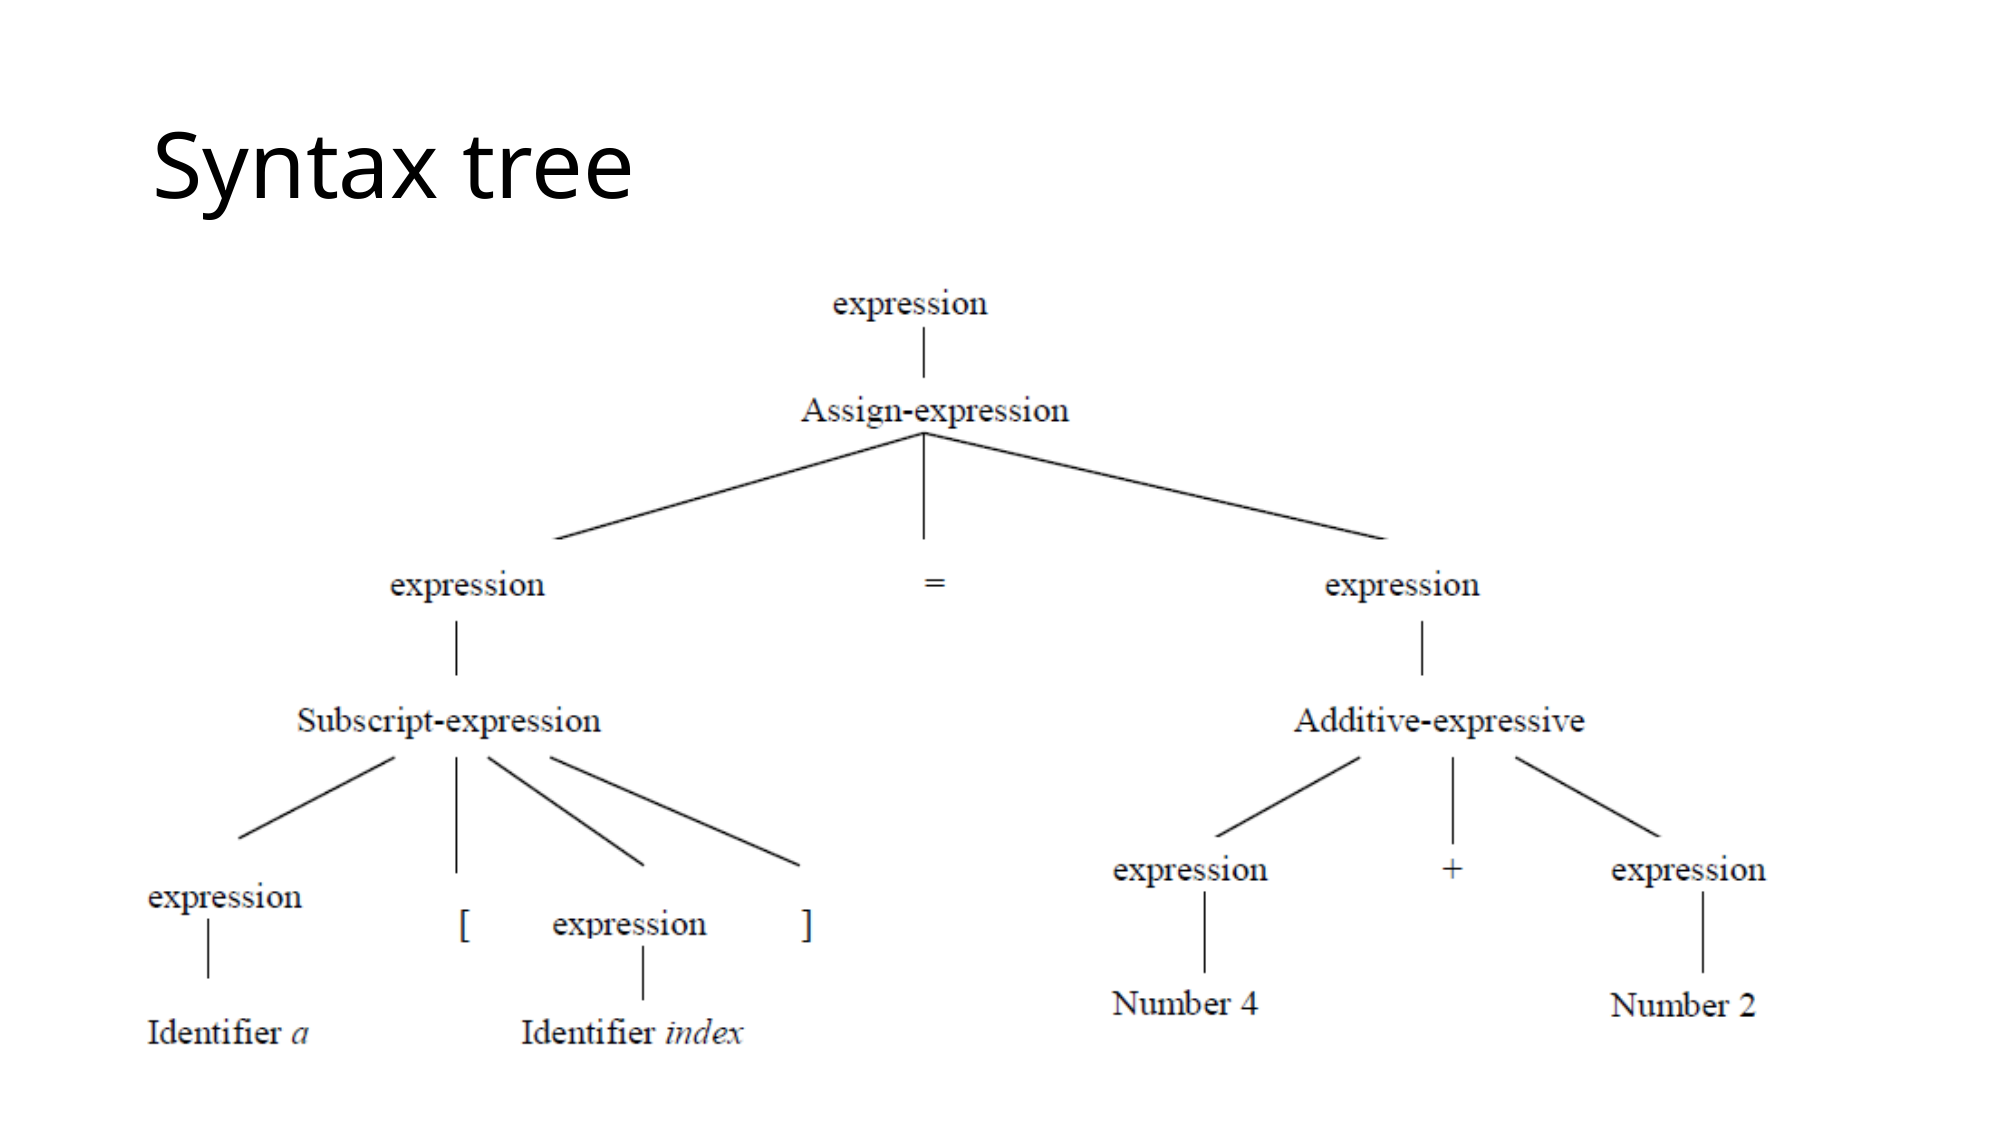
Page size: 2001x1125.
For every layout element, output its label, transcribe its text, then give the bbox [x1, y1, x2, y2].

title Syntax tree [137, 59, 1863, 278]
picture [137, 273, 1784, 1066]
